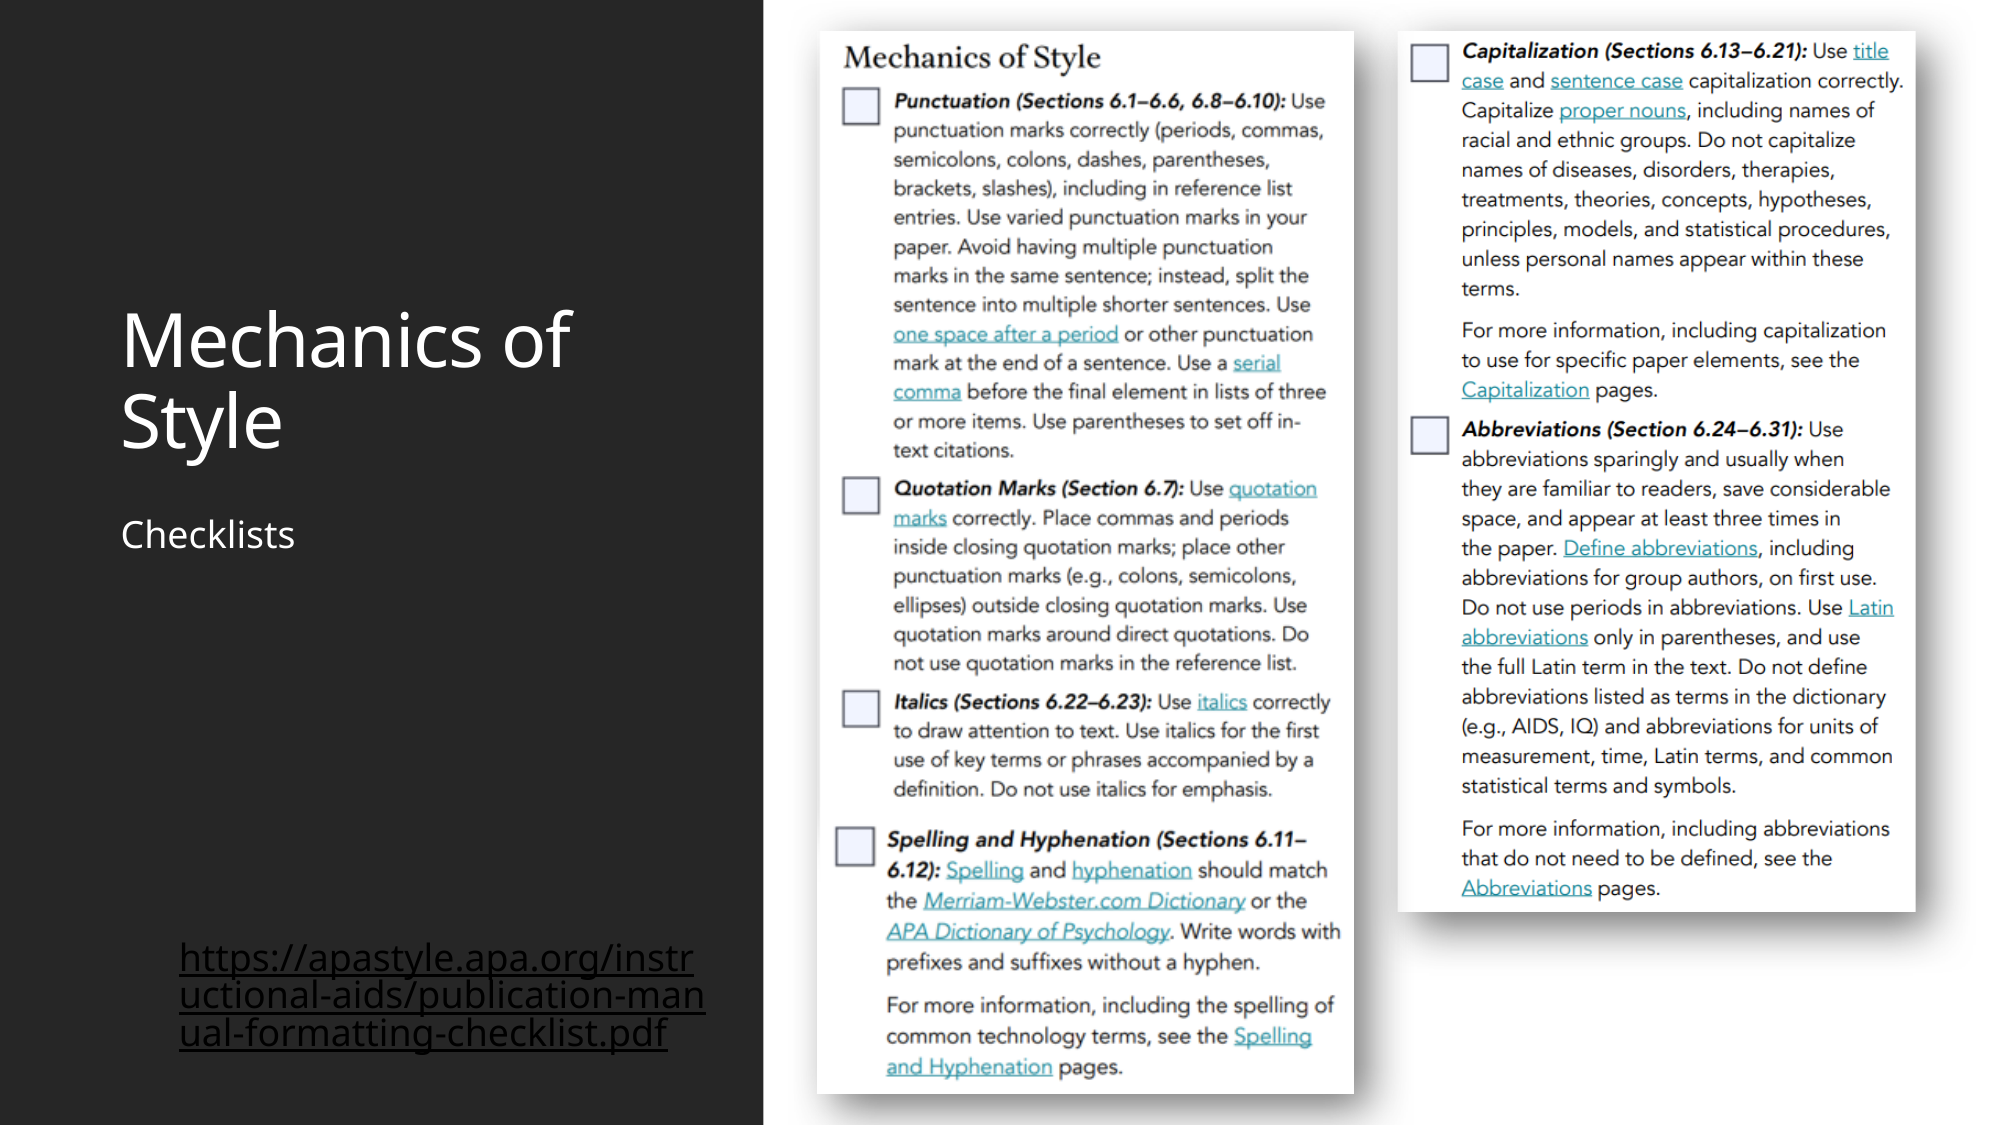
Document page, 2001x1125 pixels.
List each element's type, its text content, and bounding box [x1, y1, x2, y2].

text_box https://apastyle.apa.org/instructional-aids/publication-manual-formatting-checklist.pdf [163, 926, 724, 1038]
list Checklists [105, 499, 683, 1002]
title Mechanics of Style [105, 128, 683, 473]
picture [1397, 30, 1916, 912]
picture [817, 30, 1355, 1095]
